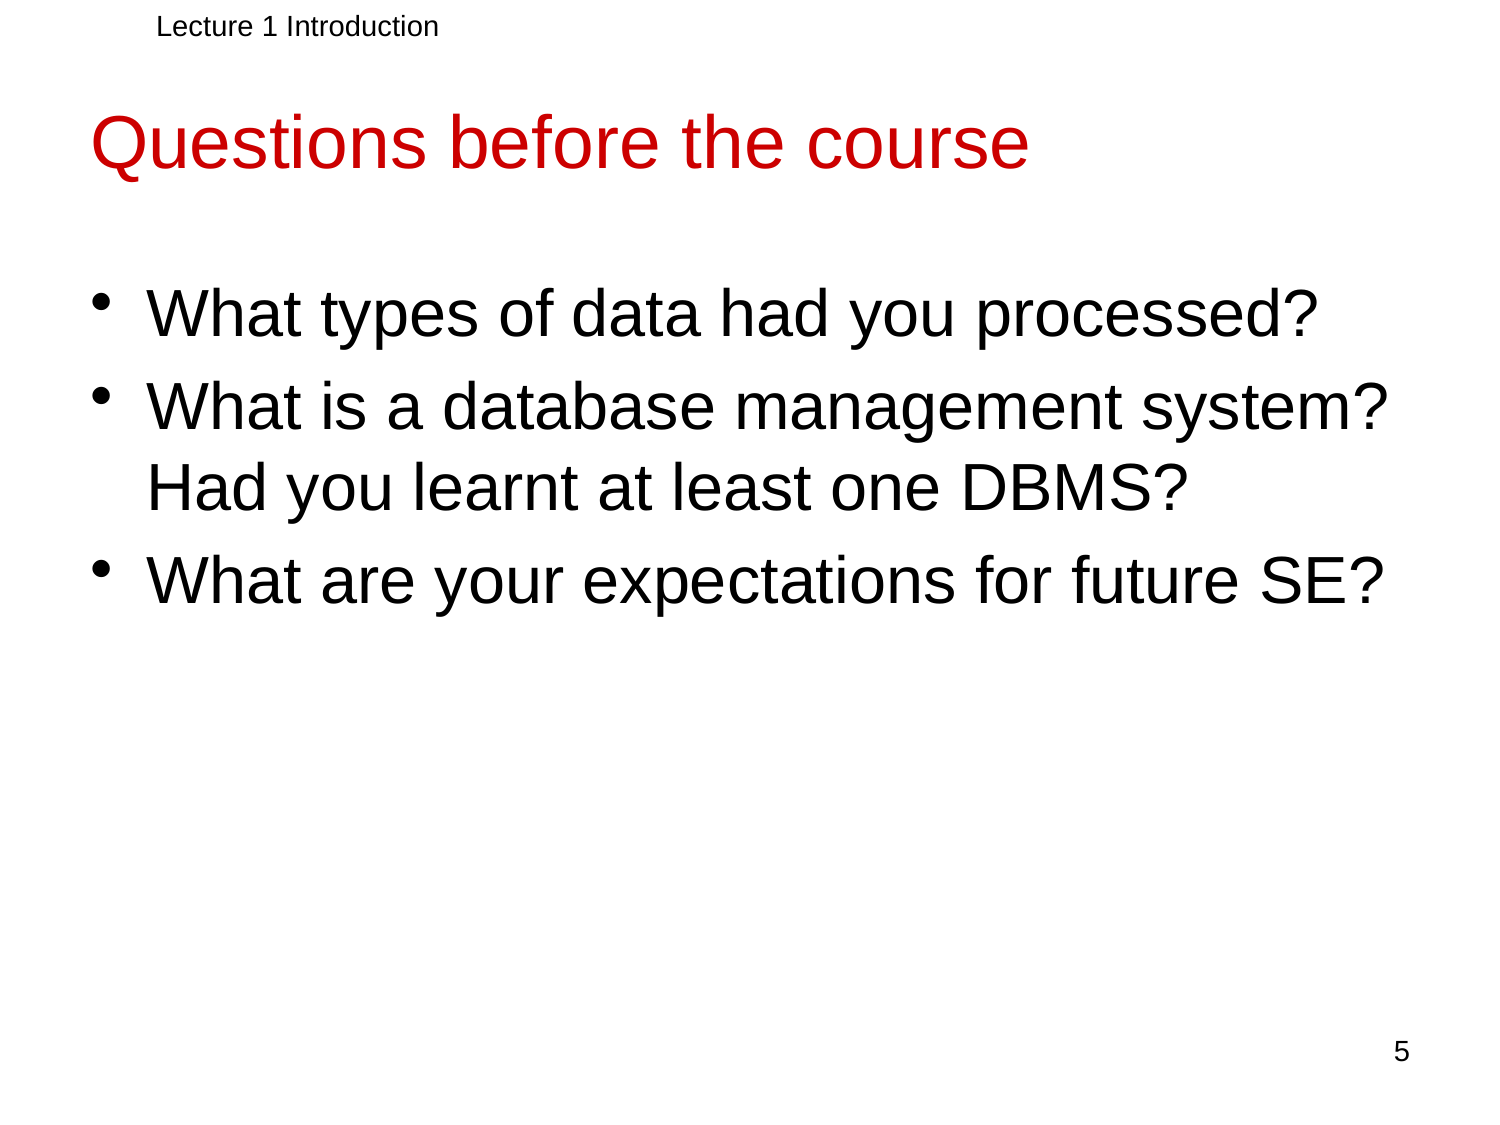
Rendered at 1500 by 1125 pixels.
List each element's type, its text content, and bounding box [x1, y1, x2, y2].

slide_number 5 [1074, 1024, 1425, 1103]
title Questions before the course [75, 45, 1425, 233]
footer Lecture 1 Introduction [0, 0, 626, 79]
list What types of data had you processed? What is a database management system? Had you learnt at least one DBMS? What are your expectations for future SE? [75, 262, 1425, 1005]
